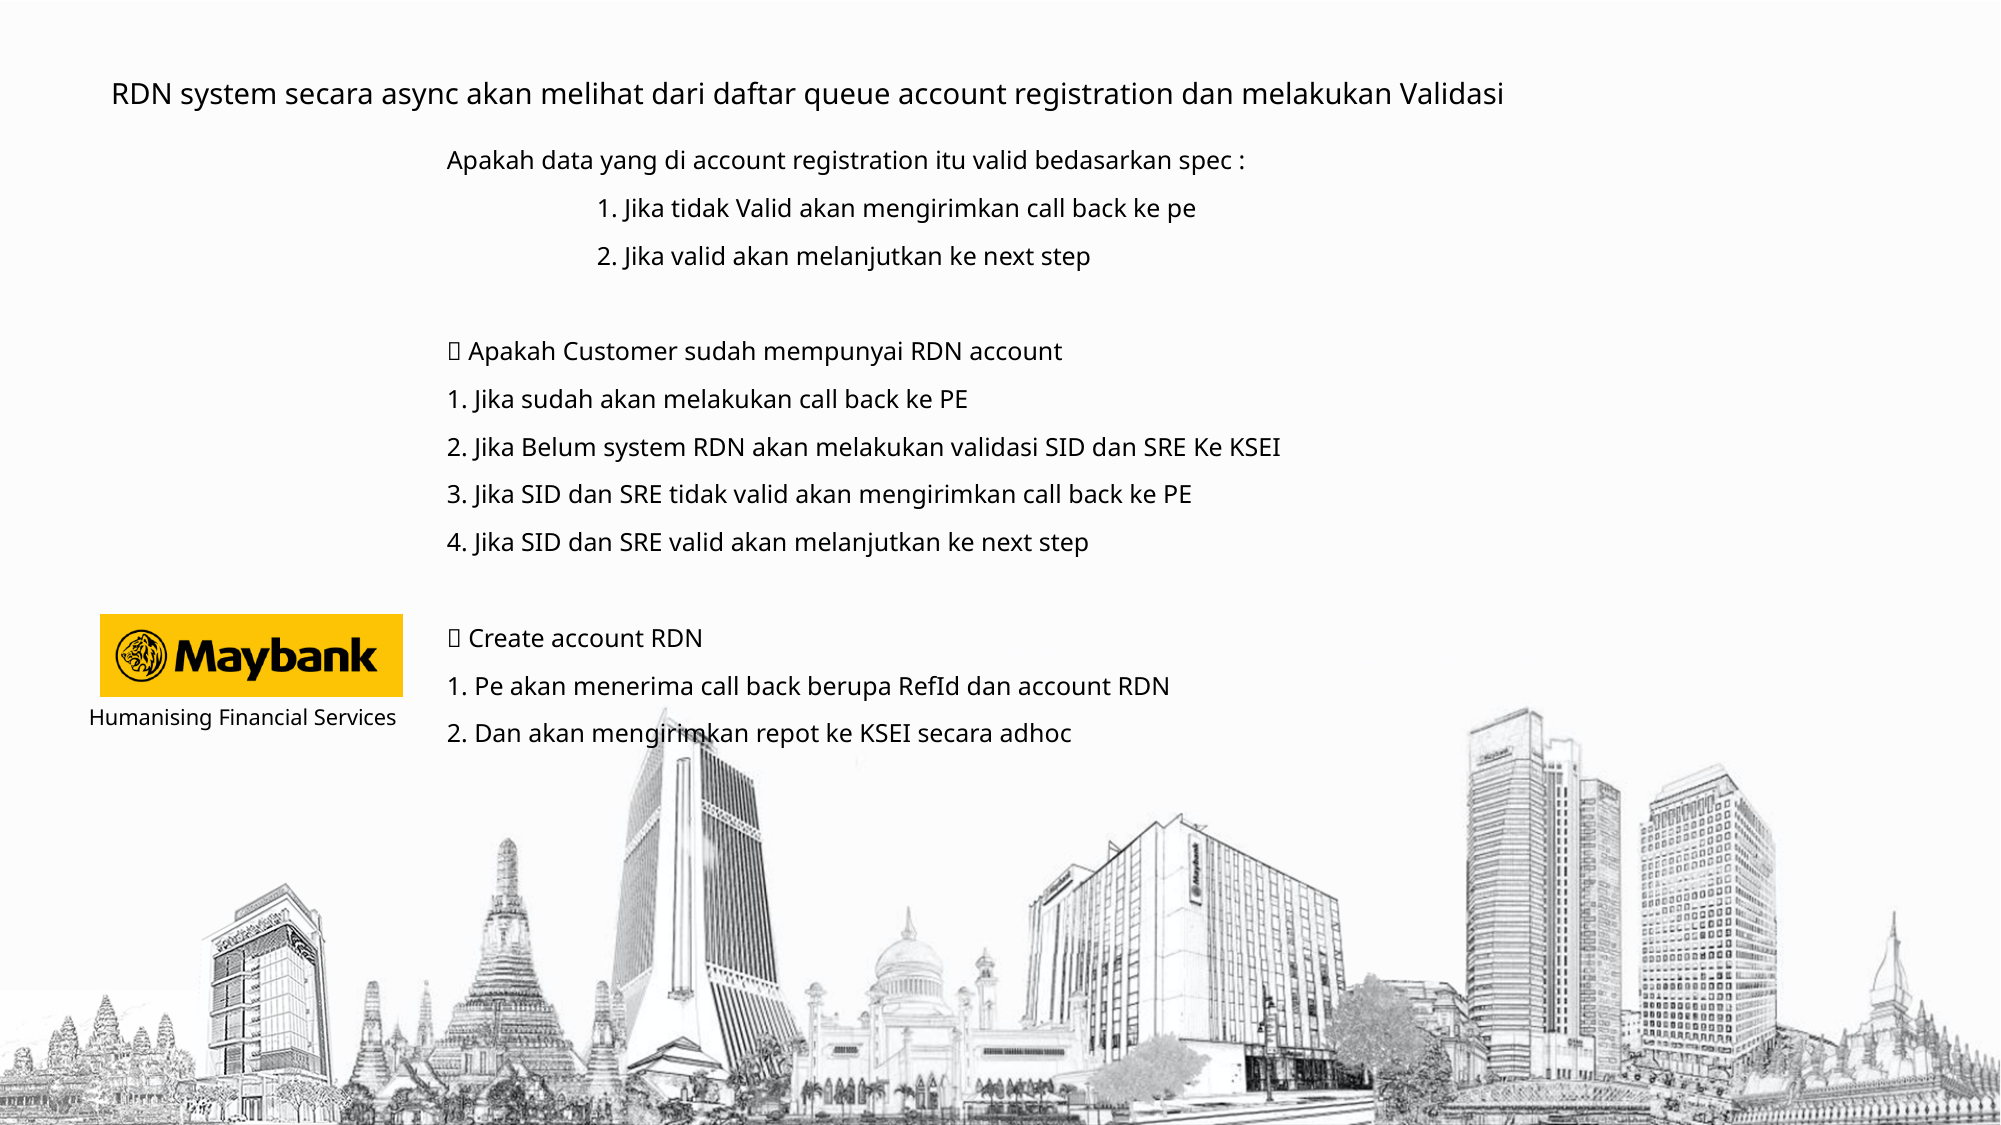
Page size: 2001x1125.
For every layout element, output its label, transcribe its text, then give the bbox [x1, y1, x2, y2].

title RDN system secara async akan melihat dari daftar queue account registration dan melakukan Validasi [96, 0, 1750, 118]
picture [0, 0, 2001, 1125]
subtitle Apakah data yang di account registration itu valid bedasarkan spec : 1. Jika tidak Valid akan mengirimkan call back ke pe 2. Jika valid akan melanjutkan ke next step  Apakah Customer sudah mempunyai RDN account 1. Jika sudah akan melakukan call back ke PE 2. Jika Belum system RDN akan melakukan validasi SID dan SRE Ke KSEI 3. Jika SID dan SRE tidak valid akan mengirimkan call back ke PE 4. Jika SID dan SRE valid akan melanjutkan ke next step  Create account RDN 1. Pe akan menerima call back berupa RefId dan account RDN 2. Dan akan mengirimkan repot ke KSEI secara adhoc [431, 140, 2000, 236]
